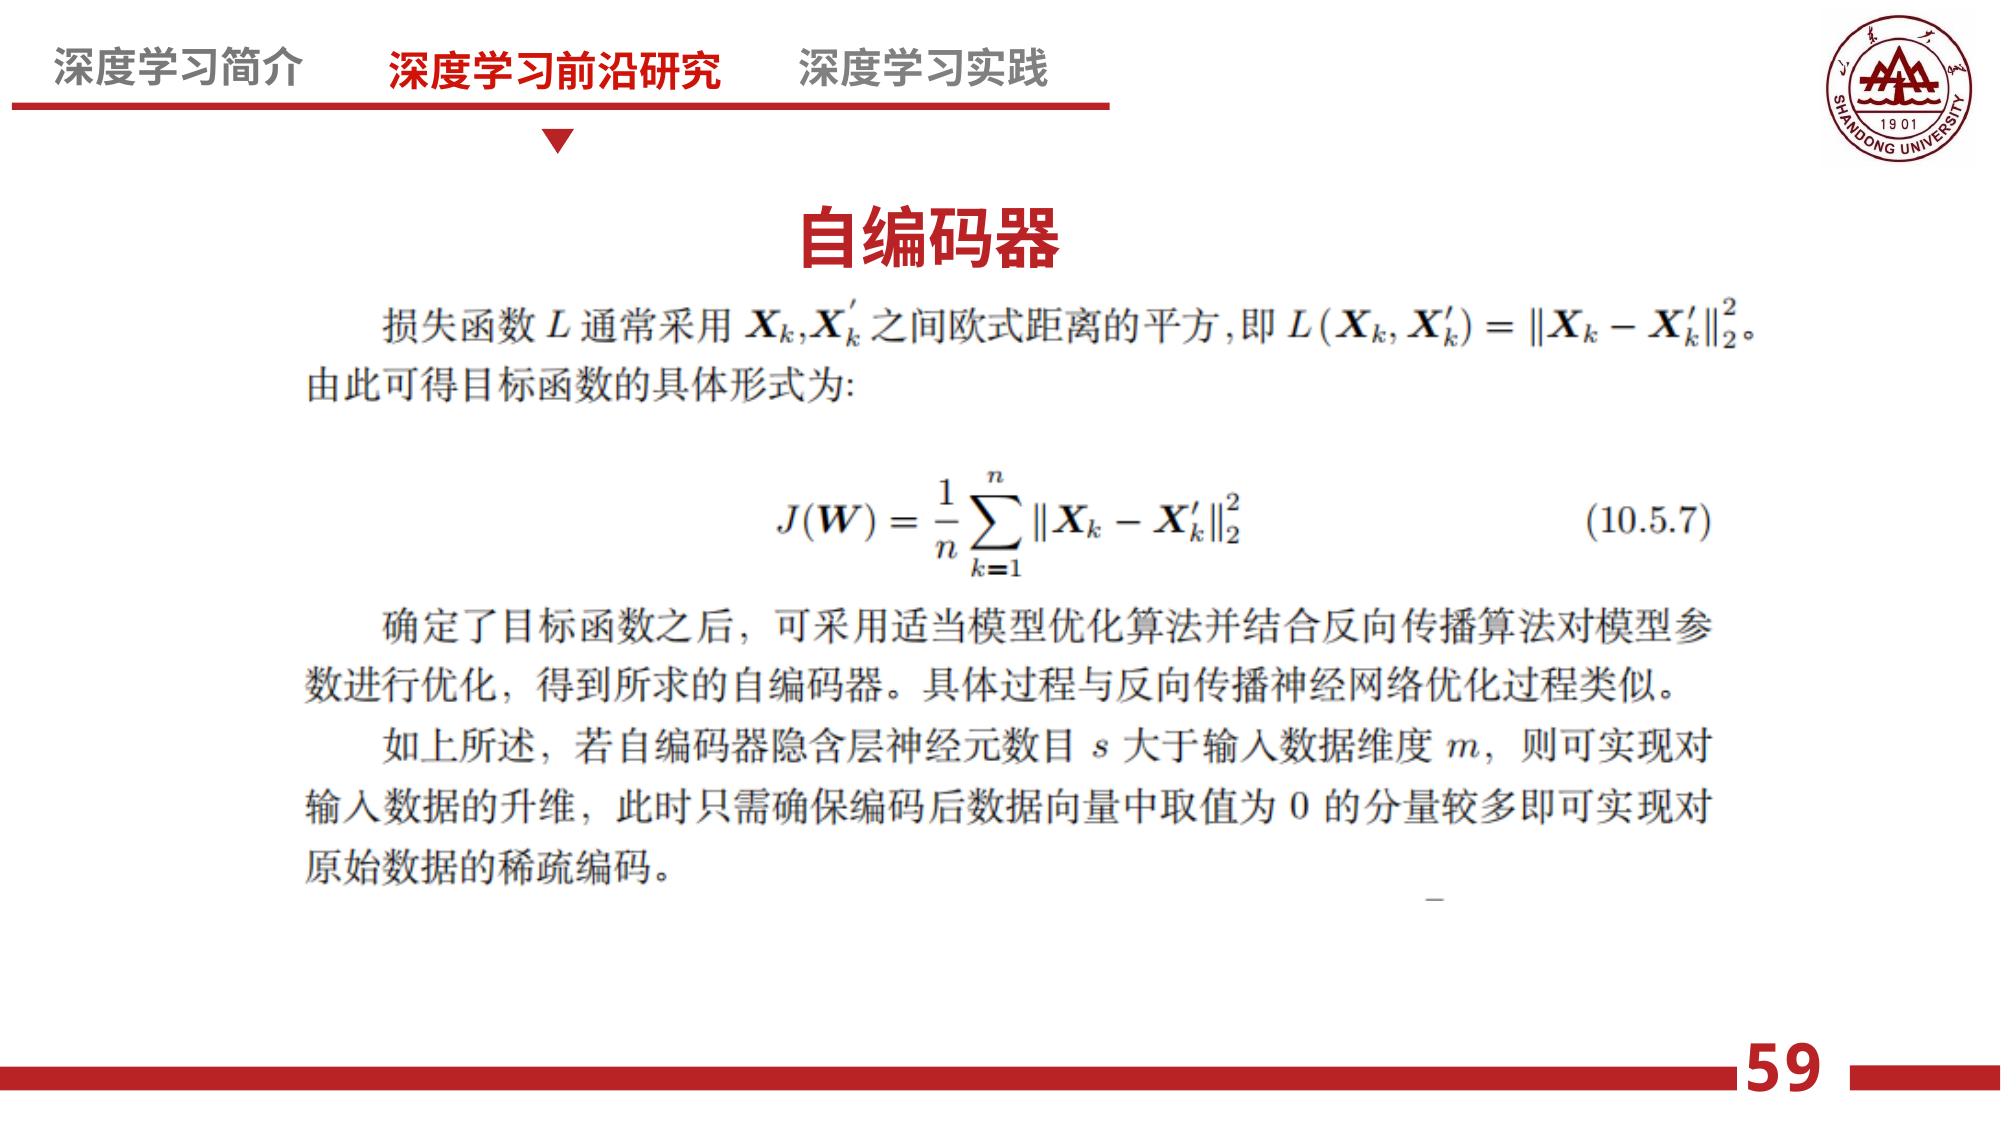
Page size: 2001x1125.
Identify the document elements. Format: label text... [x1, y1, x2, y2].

text_box 自编码器 [748, 188, 1077, 284]
picture [1820, 9, 1977, 167]
picture [286, 295, 1774, 901]
